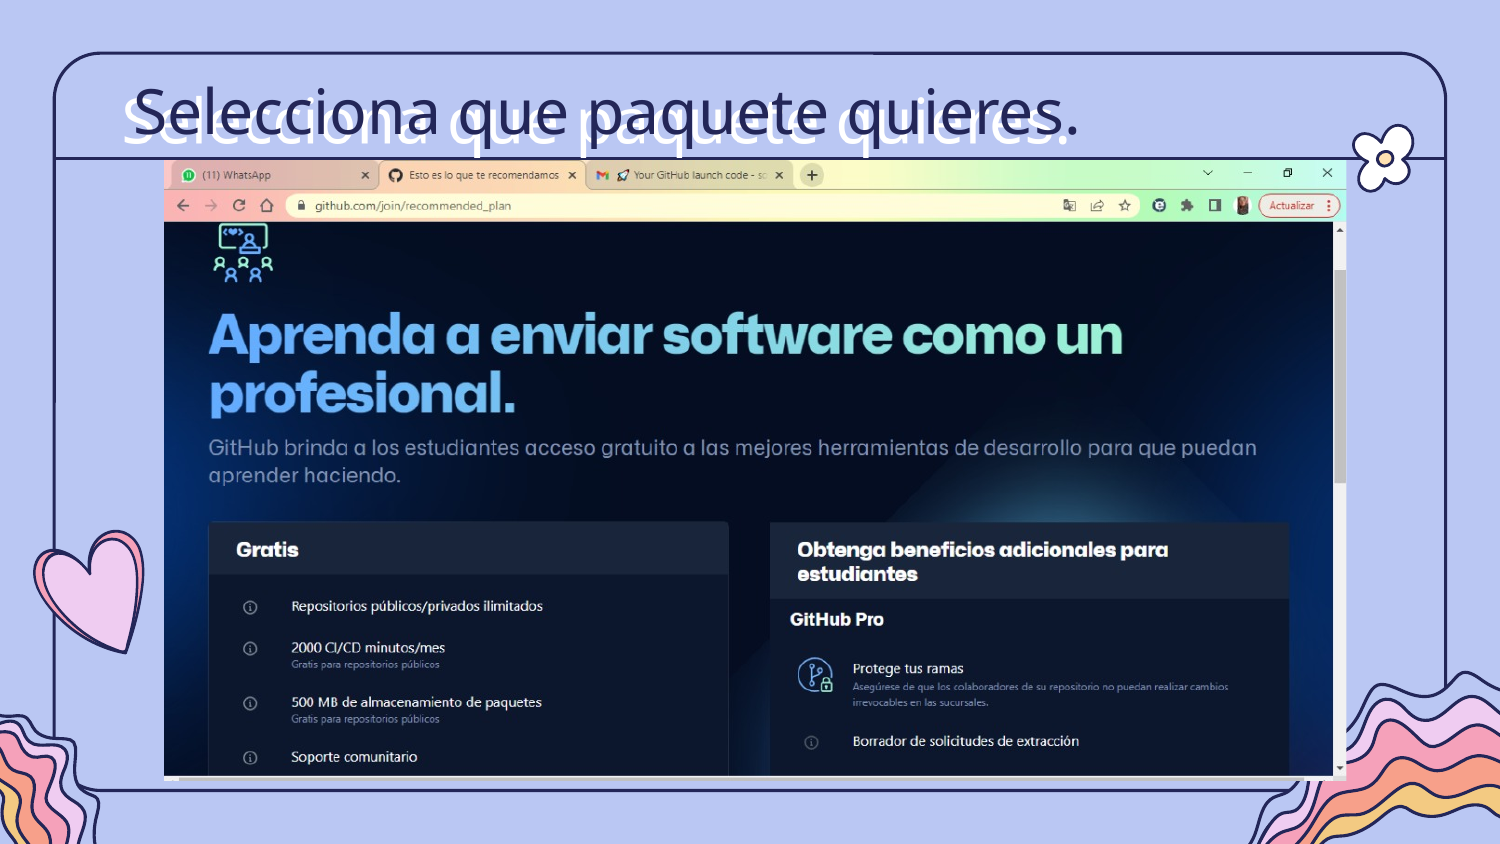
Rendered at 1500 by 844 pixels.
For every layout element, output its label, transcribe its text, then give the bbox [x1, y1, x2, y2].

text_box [1347, 123, 1419, 193]
picture [163, 160, 1347, 781]
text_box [10, 504, 166, 661]
title Selecciona que paquete quieres. [118, 57, 1382, 159]
